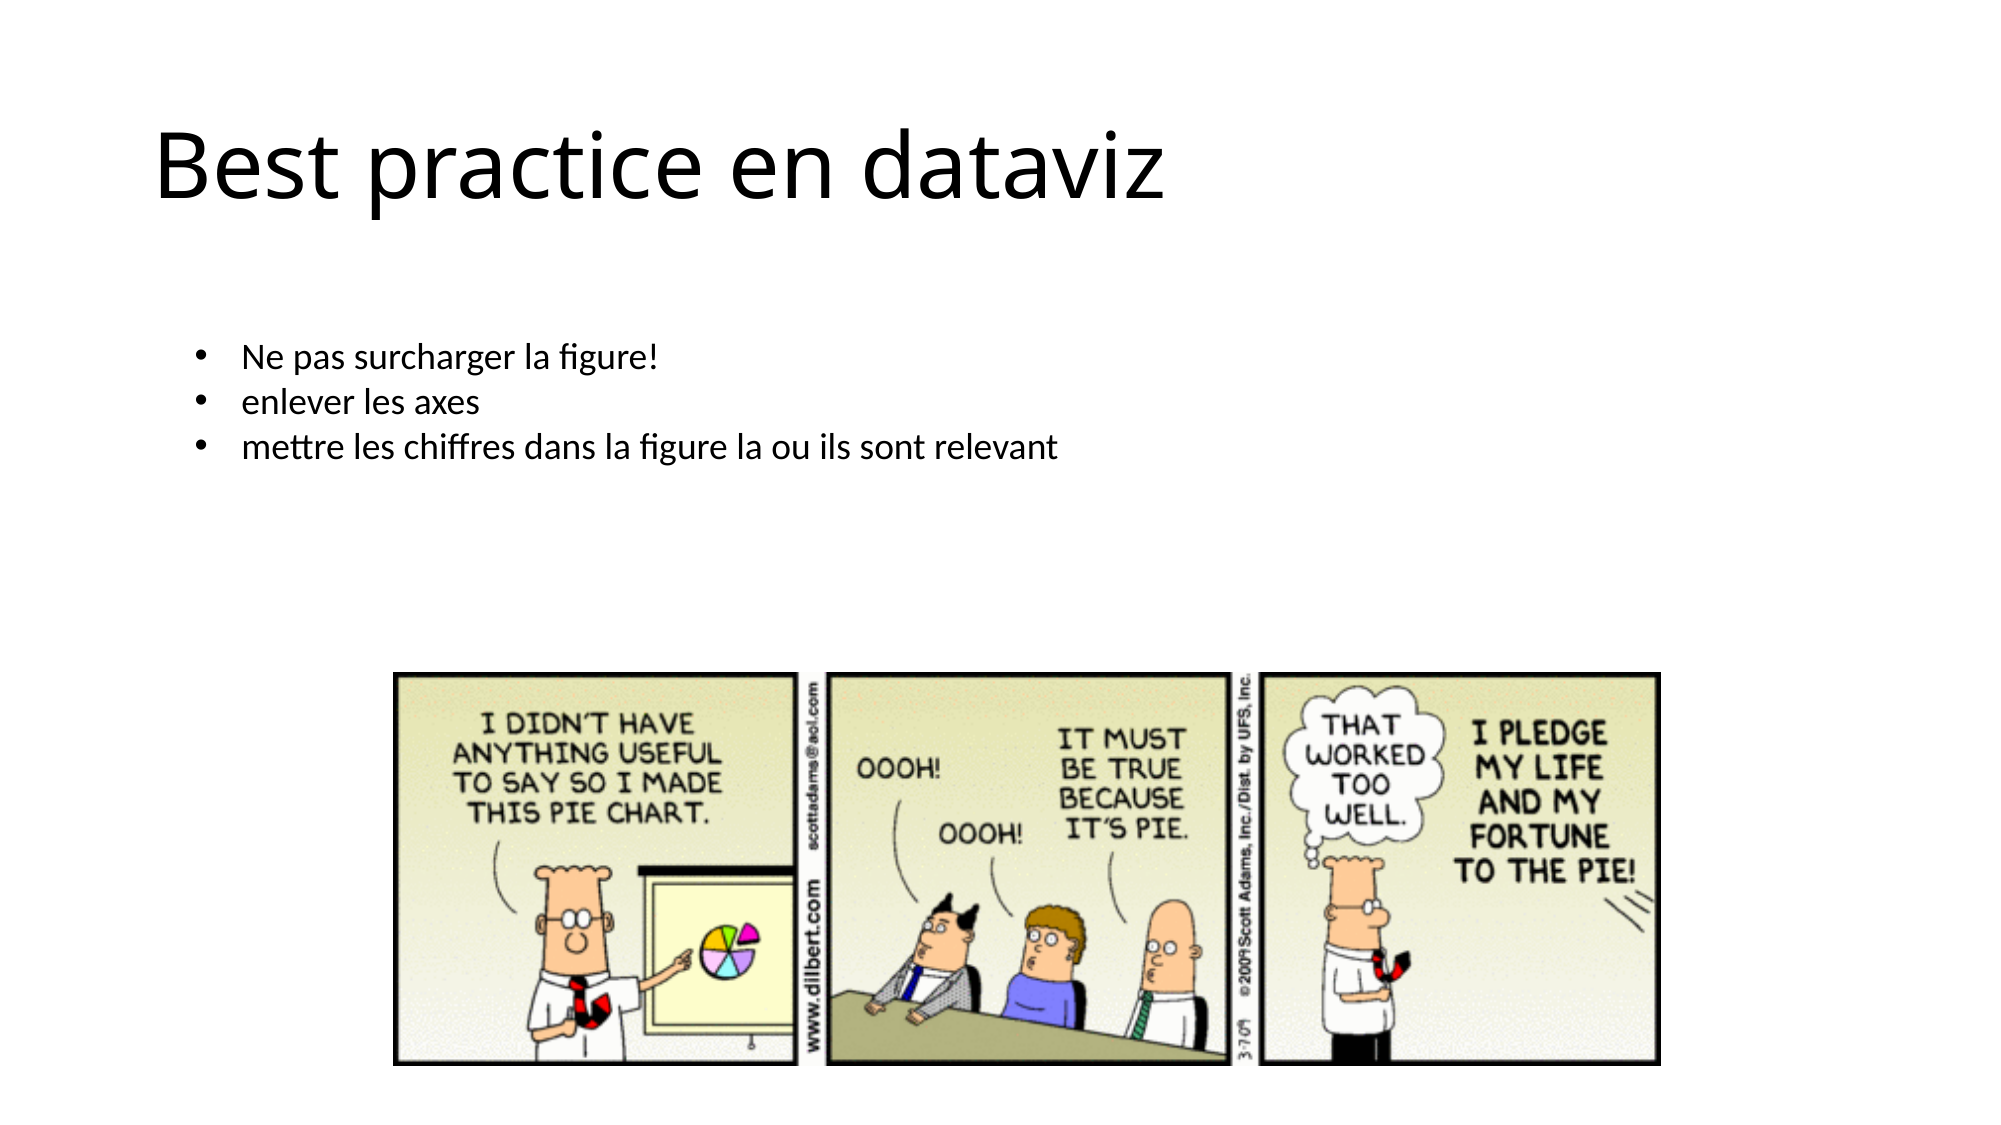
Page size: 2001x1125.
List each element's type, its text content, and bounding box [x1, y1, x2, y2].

picture [393, 672, 1661, 1066]
title Best practice en dataviz [137, 59, 1863, 278]
text_box Ne pas surcharger la figure! enlever les axes mettre les chiffres dans la figure la ou ils sont relevant [179, 324, 1075, 565]
